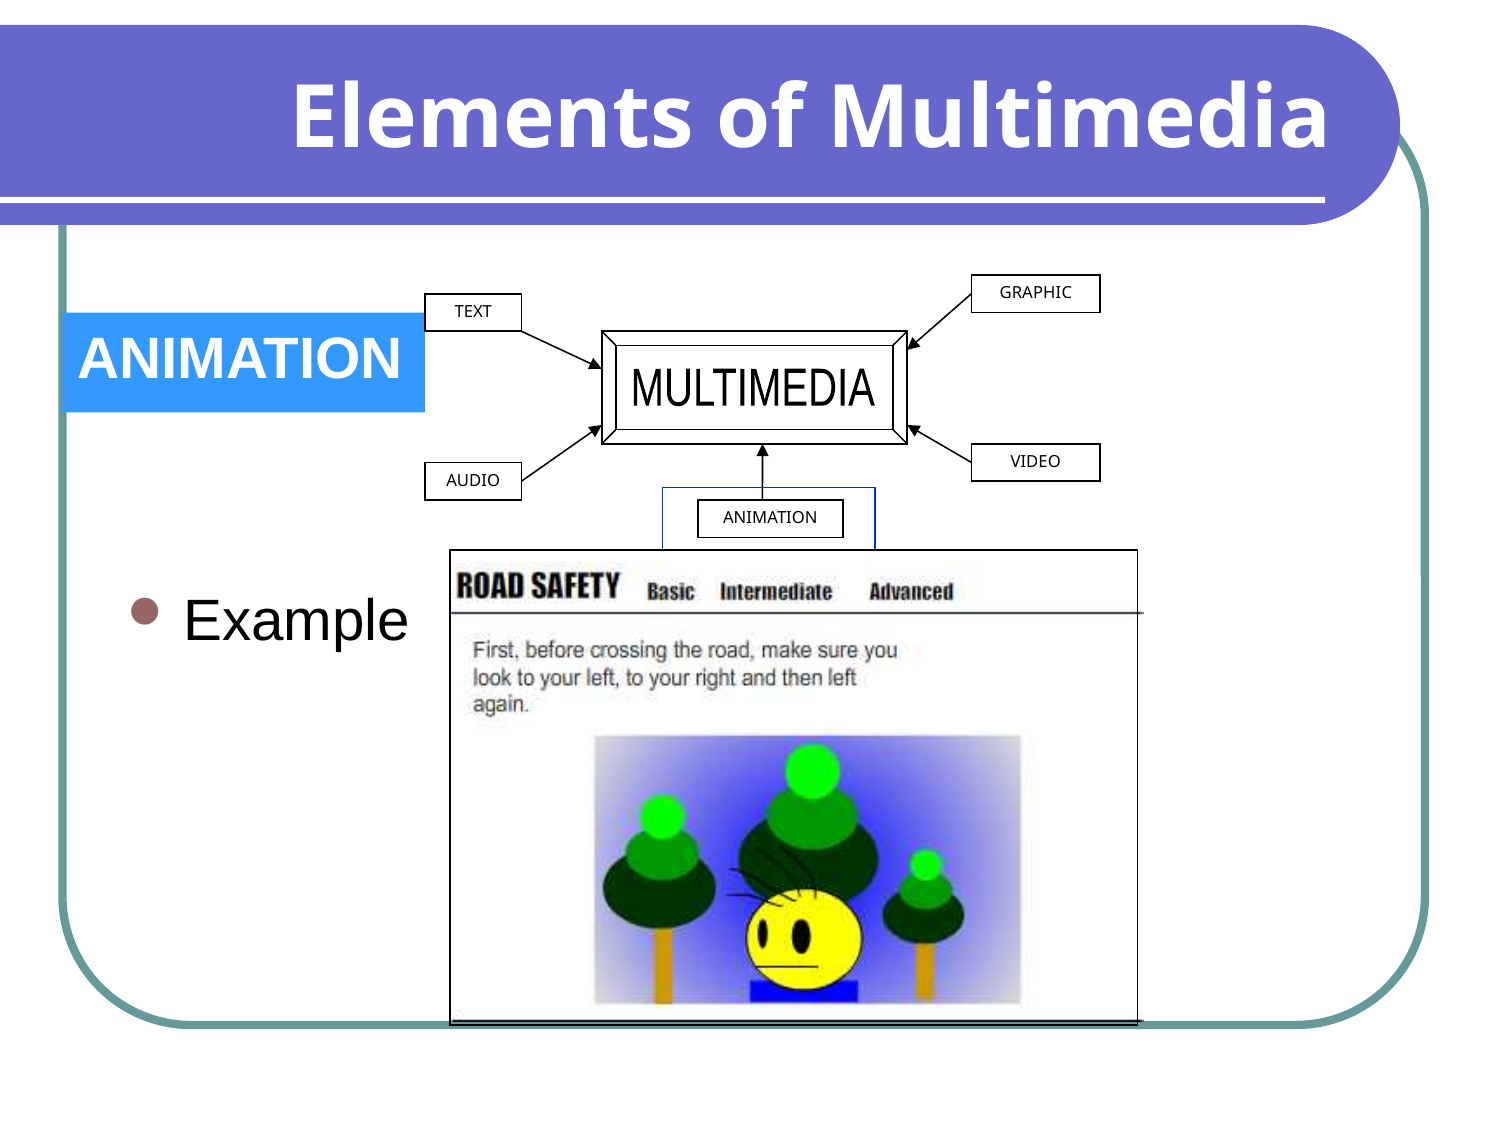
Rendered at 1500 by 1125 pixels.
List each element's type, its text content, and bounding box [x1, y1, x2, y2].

title Elements of Multimedia [31, 37, 1348, 188]
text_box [424, 274, 1101, 538]
list ANIMATION [62, 312, 419, 413]
text_box [449, 549, 1138, 561]
picture [449, 562, 1144, 1022]
text_box Example [112, 575, 444, 675]
